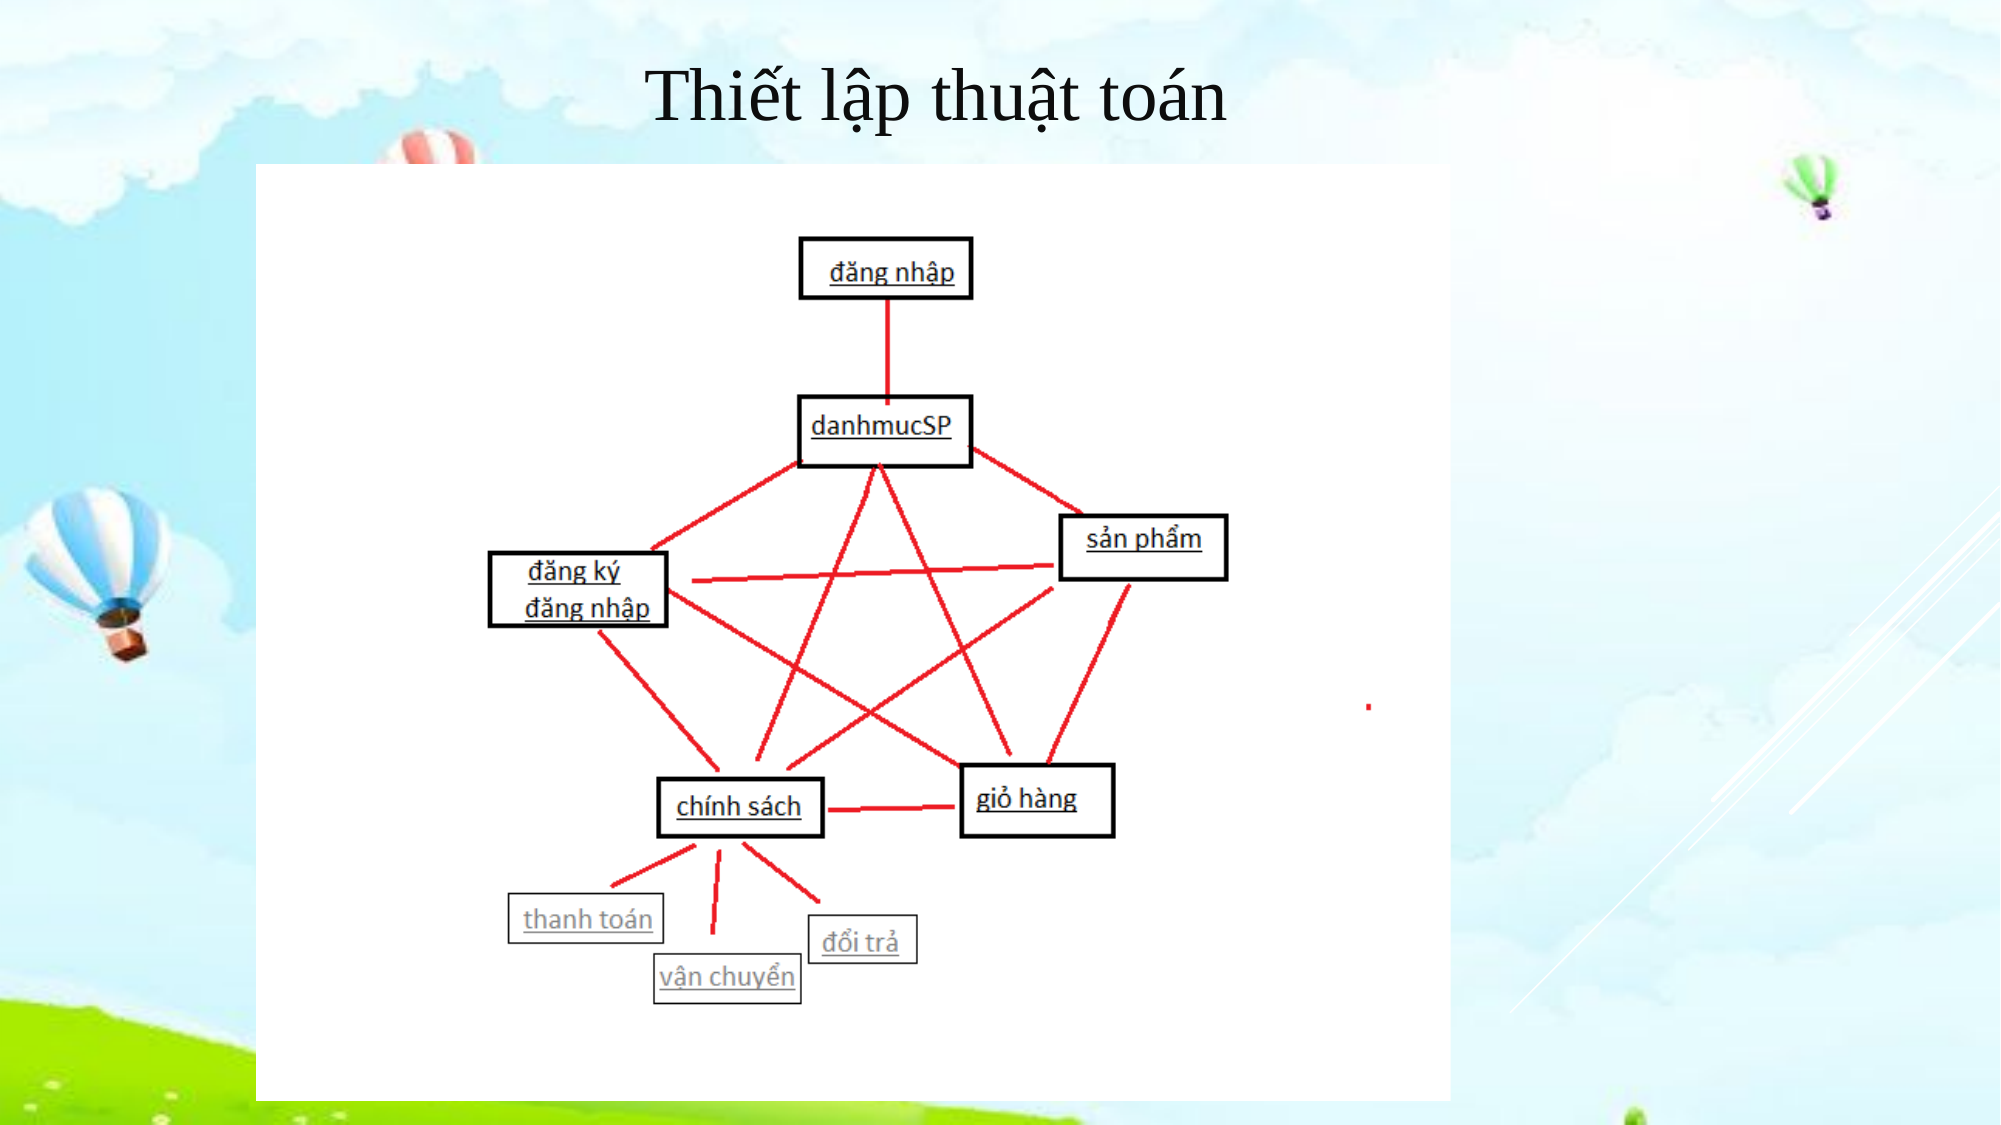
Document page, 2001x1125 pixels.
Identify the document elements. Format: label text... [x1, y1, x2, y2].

picture [0, 0, 2001, 1125]
text_box Thiết lập thuật toán [629, 38, 1371, 143]
